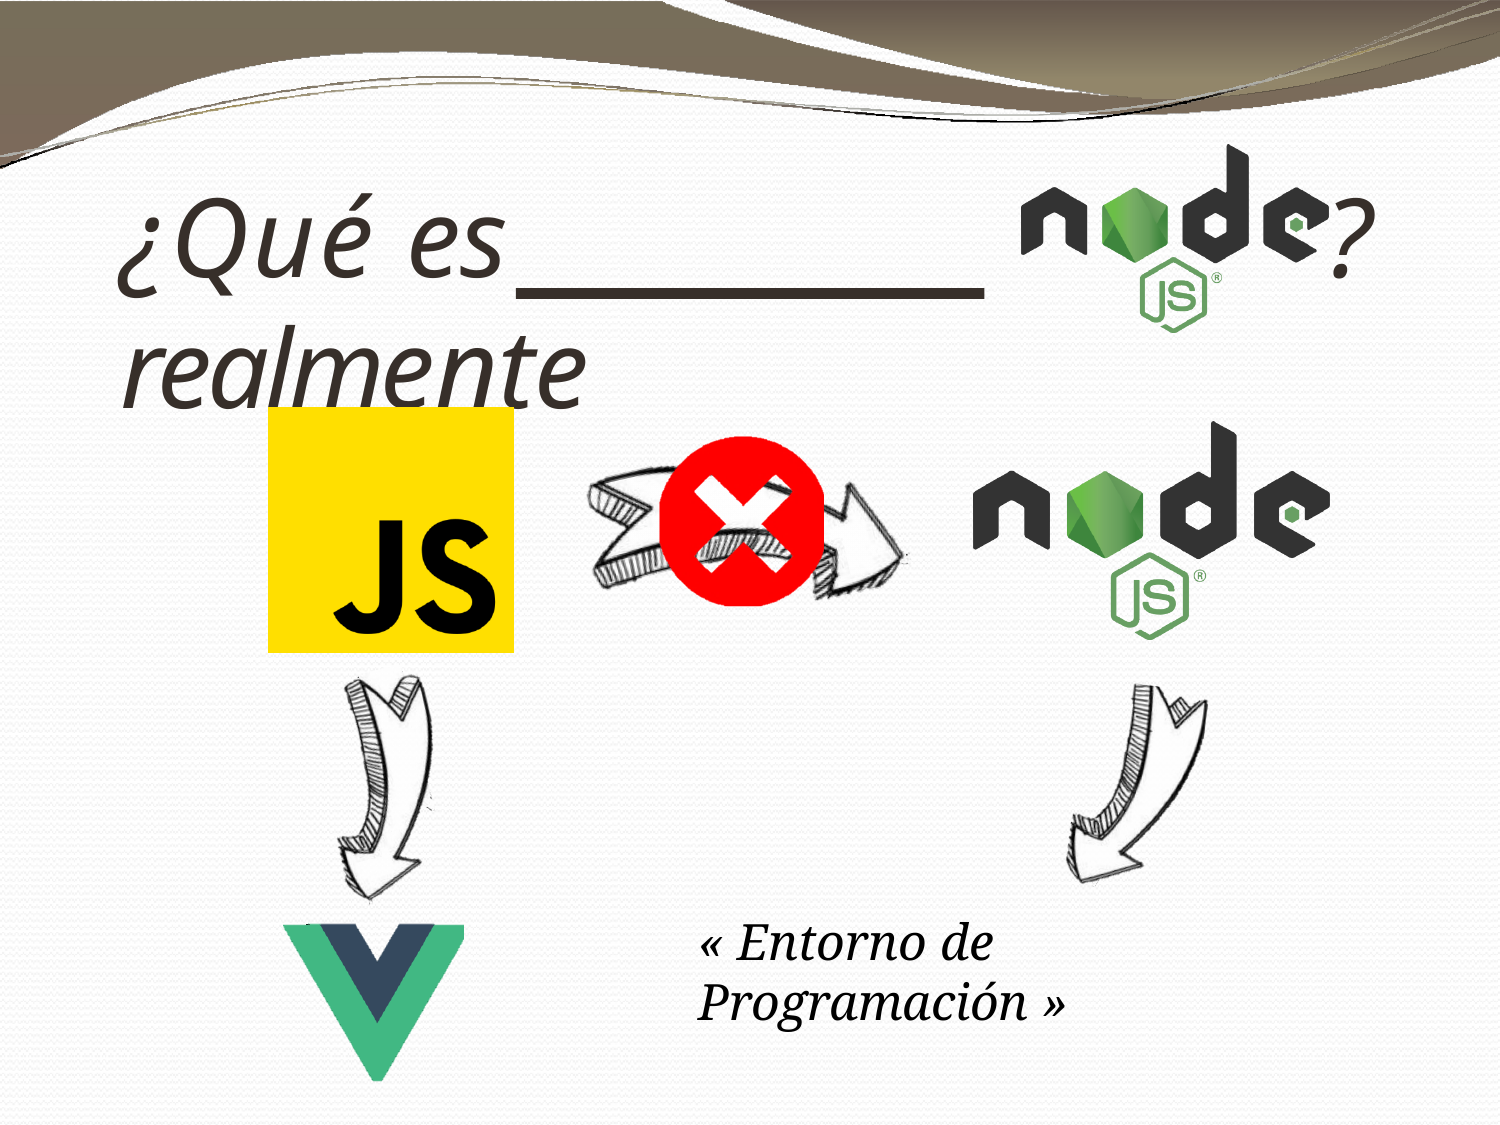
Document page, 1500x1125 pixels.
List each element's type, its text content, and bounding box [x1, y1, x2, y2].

text_box [515, 288, 985, 299]
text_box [560, 391, 921, 675]
text_box « Entorno de Programación » [696, 908, 1321, 1031]
text_box ? [1334, 165, 1383, 300]
title ¿Qué es realmente [118, 165, 988, 431]
picture [0, 0, 1500, 1125]
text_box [268, 407, 515, 1102]
